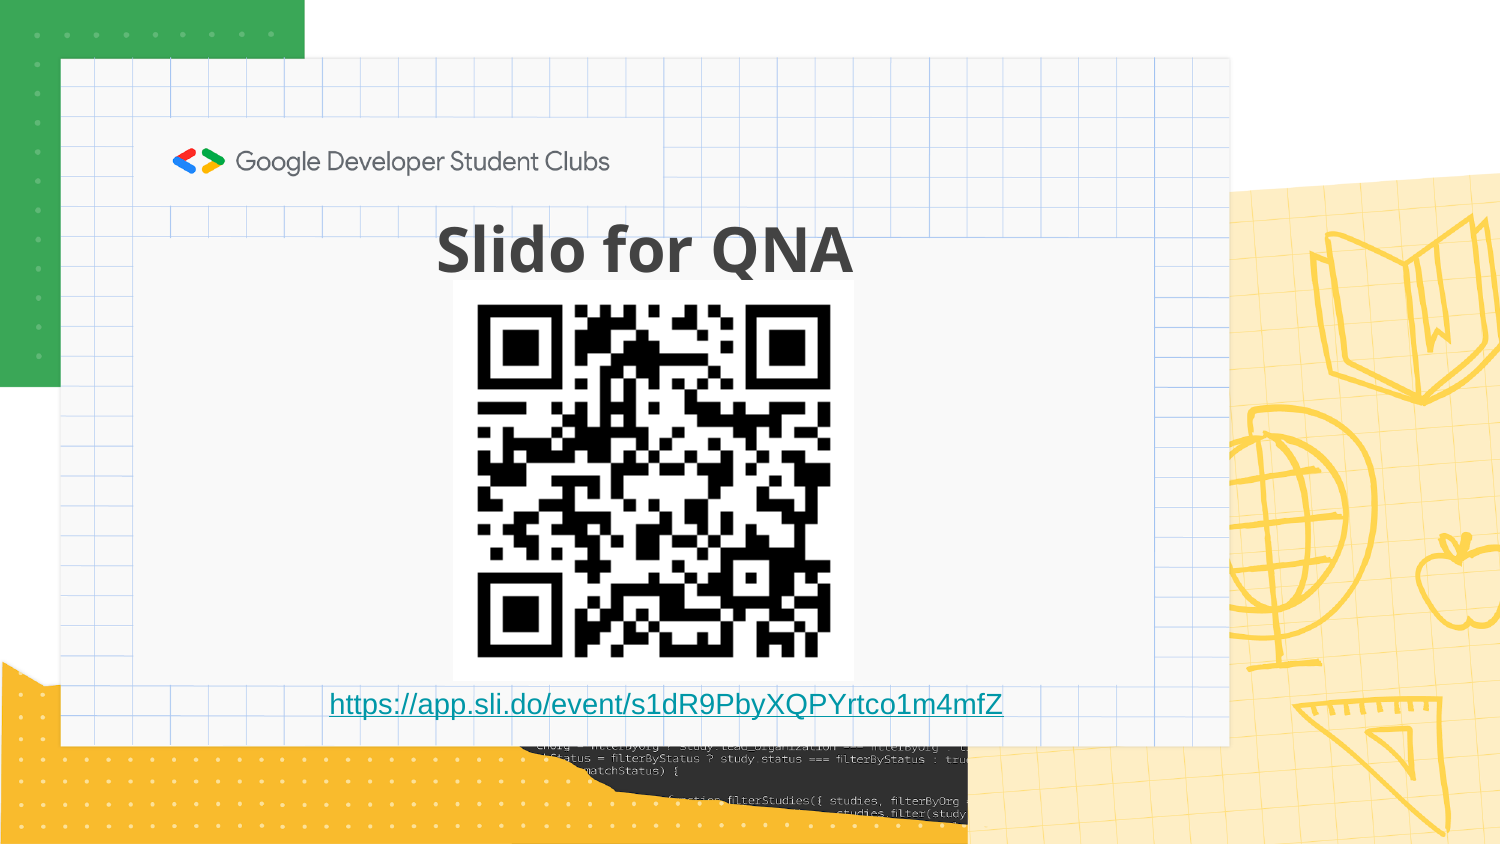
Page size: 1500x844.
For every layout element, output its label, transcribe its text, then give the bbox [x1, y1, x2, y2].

picture [0, 0, 1500, 844]
text_box Slido for QNA [420, 195, 887, 301]
text_box https://app.sli.do/event/s1dR9PbyXQPYrtco1m4mfZ [314, 670, 1049, 805]
